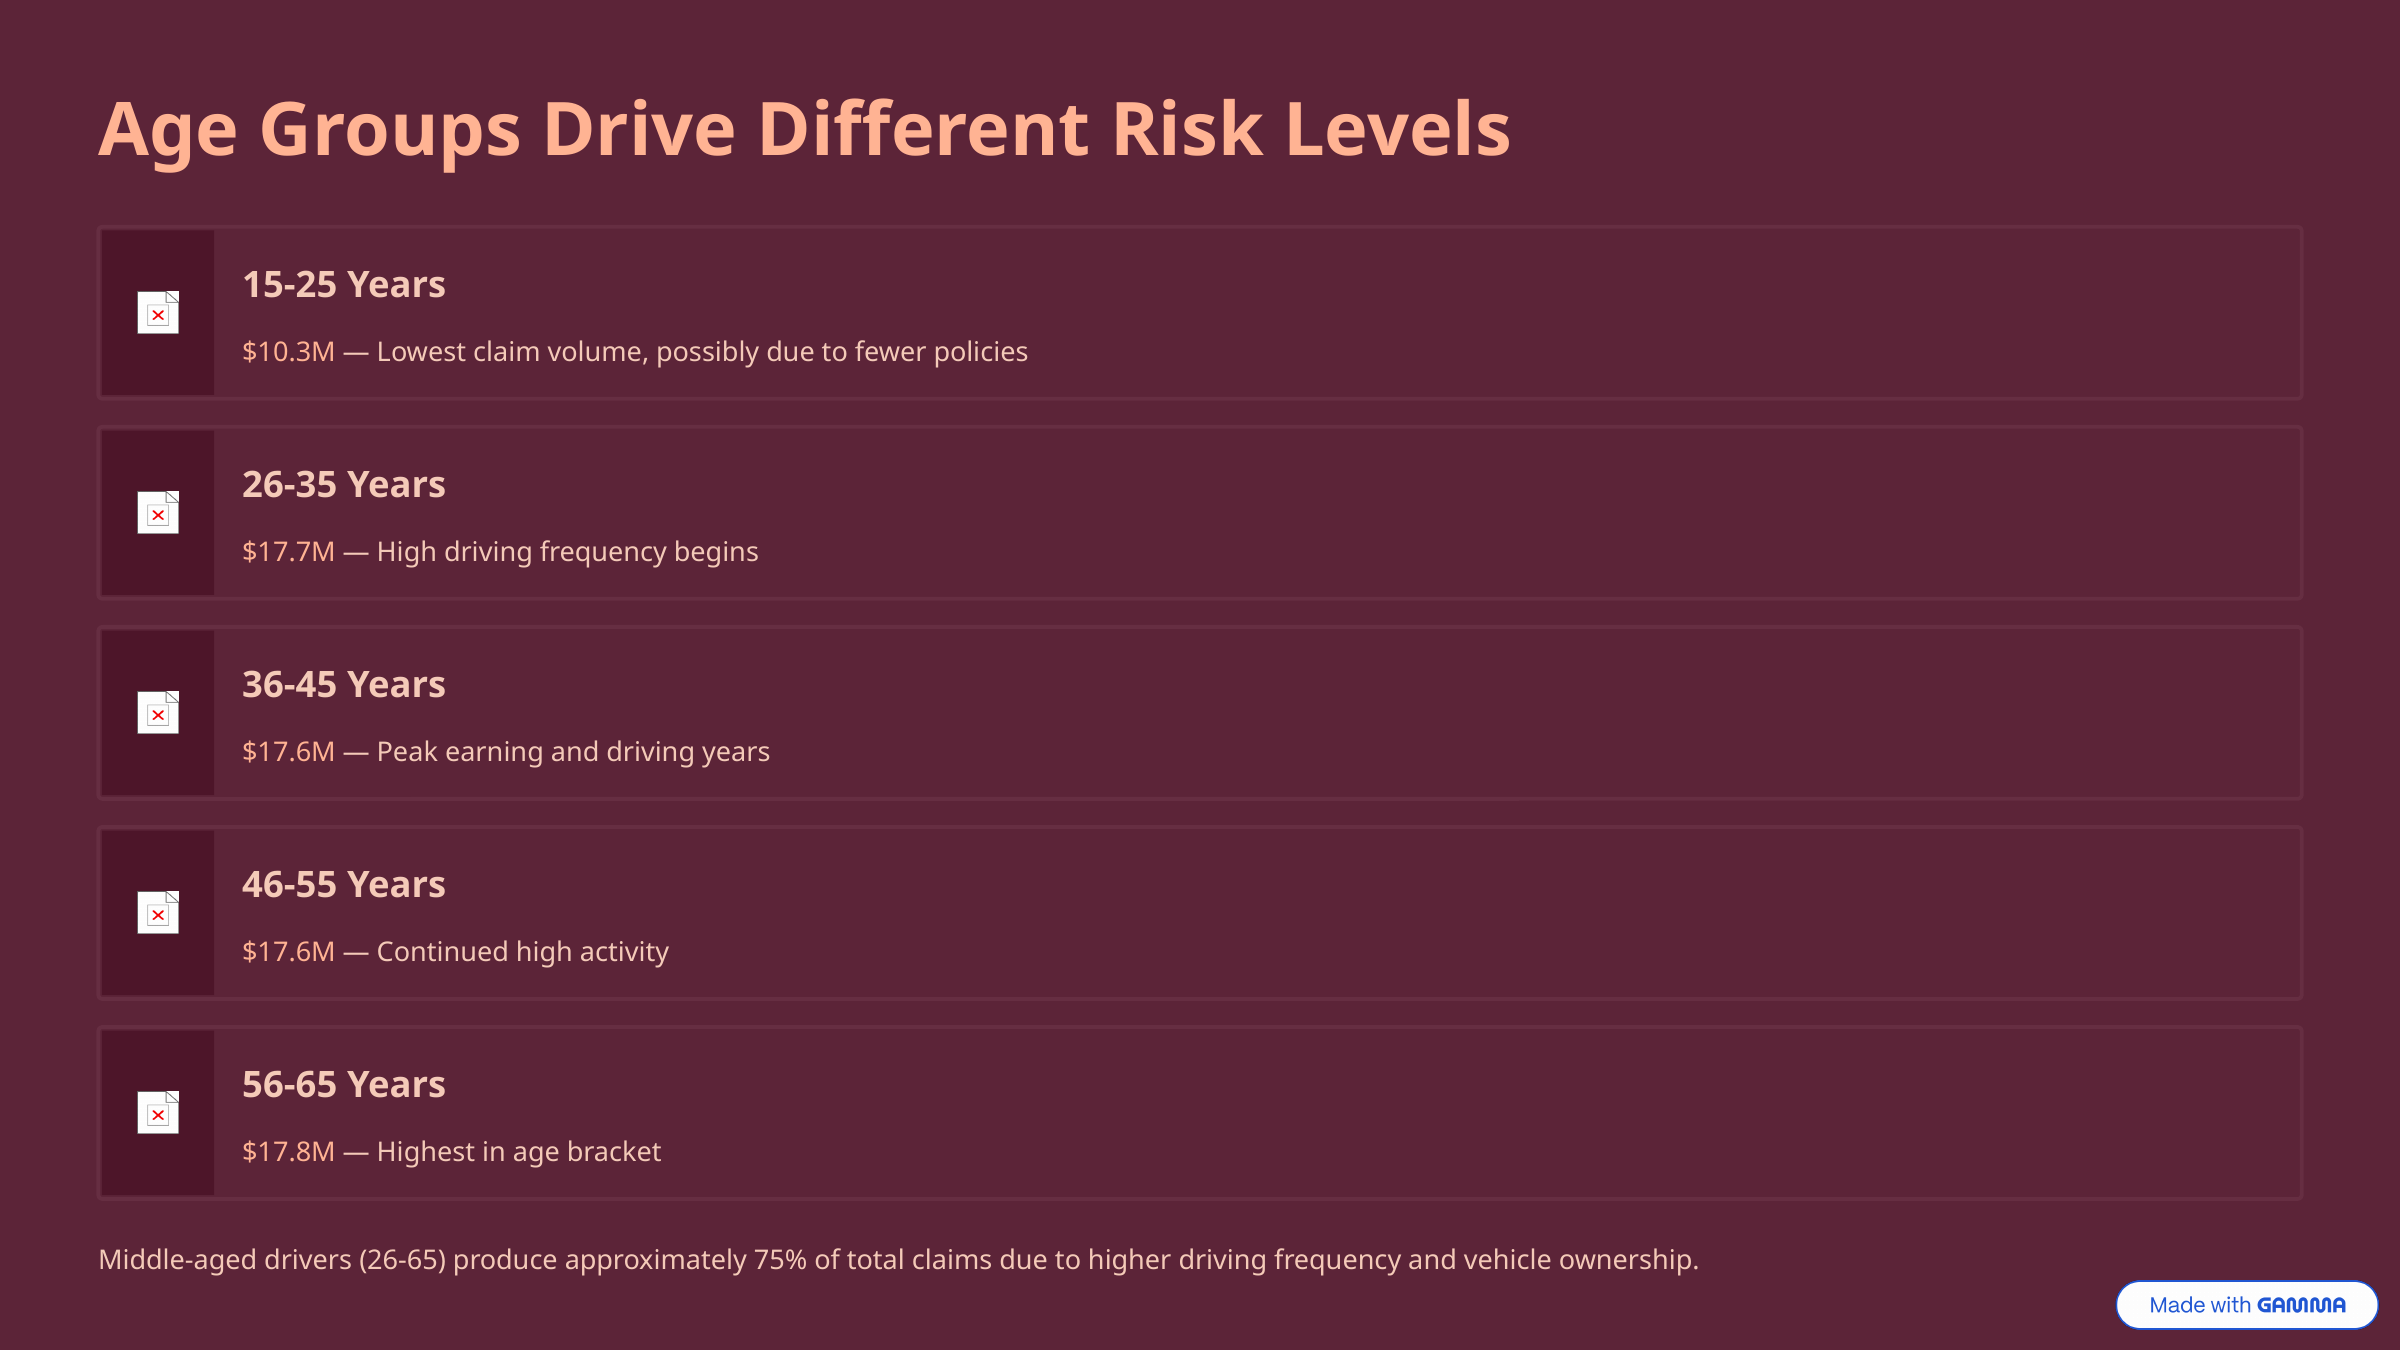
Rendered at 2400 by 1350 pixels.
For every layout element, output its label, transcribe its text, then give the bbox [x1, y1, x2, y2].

text_box [98, 626, 2302, 799]
text_box [101, 630, 215, 796]
text_box $17.6M — Continued high activity [242, 922, 2270, 968]
text_box [101, 230, 215, 395]
text_box $17.7M — High driving frequency begins [242, 522, 2270, 567]
text_box [101, 430, 215, 595]
picture [136, 691, 179, 734]
picture [136, 291, 179, 334]
text_box 26-35 Years [242, 458, 617, 506]
text_box $17.6M — Peak earning and driving years [242, 722, 2270, 768]
picture [136, 891, 179, 934]
text_box 56-65 Years [242, 1058, 617, 1106]
picture [136, 1091, 179, 1134]
text_box Middle-aged drivers (26-65) produce approximately 75% of total claims due to higher driving frequency and vehicle ownership. [98, 1230, 2302, 1276]
text_box 15-25 Years [242, 258, 617, 306]
text_box 46-55 Years [242, 858, 617, 906]
text_box [98, 826, 2302, 999]
text_box [98, 426, 2302, 599]
text_box [101, 1030, 215, 1196]
text_box [101, 830, 215, 996]
text_box Age Groups Drive Different Risk Levels [98, 77, 1481, 171]
text_box [98, 1026, 2302, 1199]
text_box $17.8M — Highest in age bracket [242, 1122, 2270, 1168]
text_box $10.3M — Lowest claim volume, possibly due to fewer policies [242, 322, 2270, 367]
text_box [98, 226, 2302, 399]
picture [2106, 1271, 2389, 1339]
picture [136, 491, 179, 534]
text_box 36-45 Years [242, 658, 617, 706]
